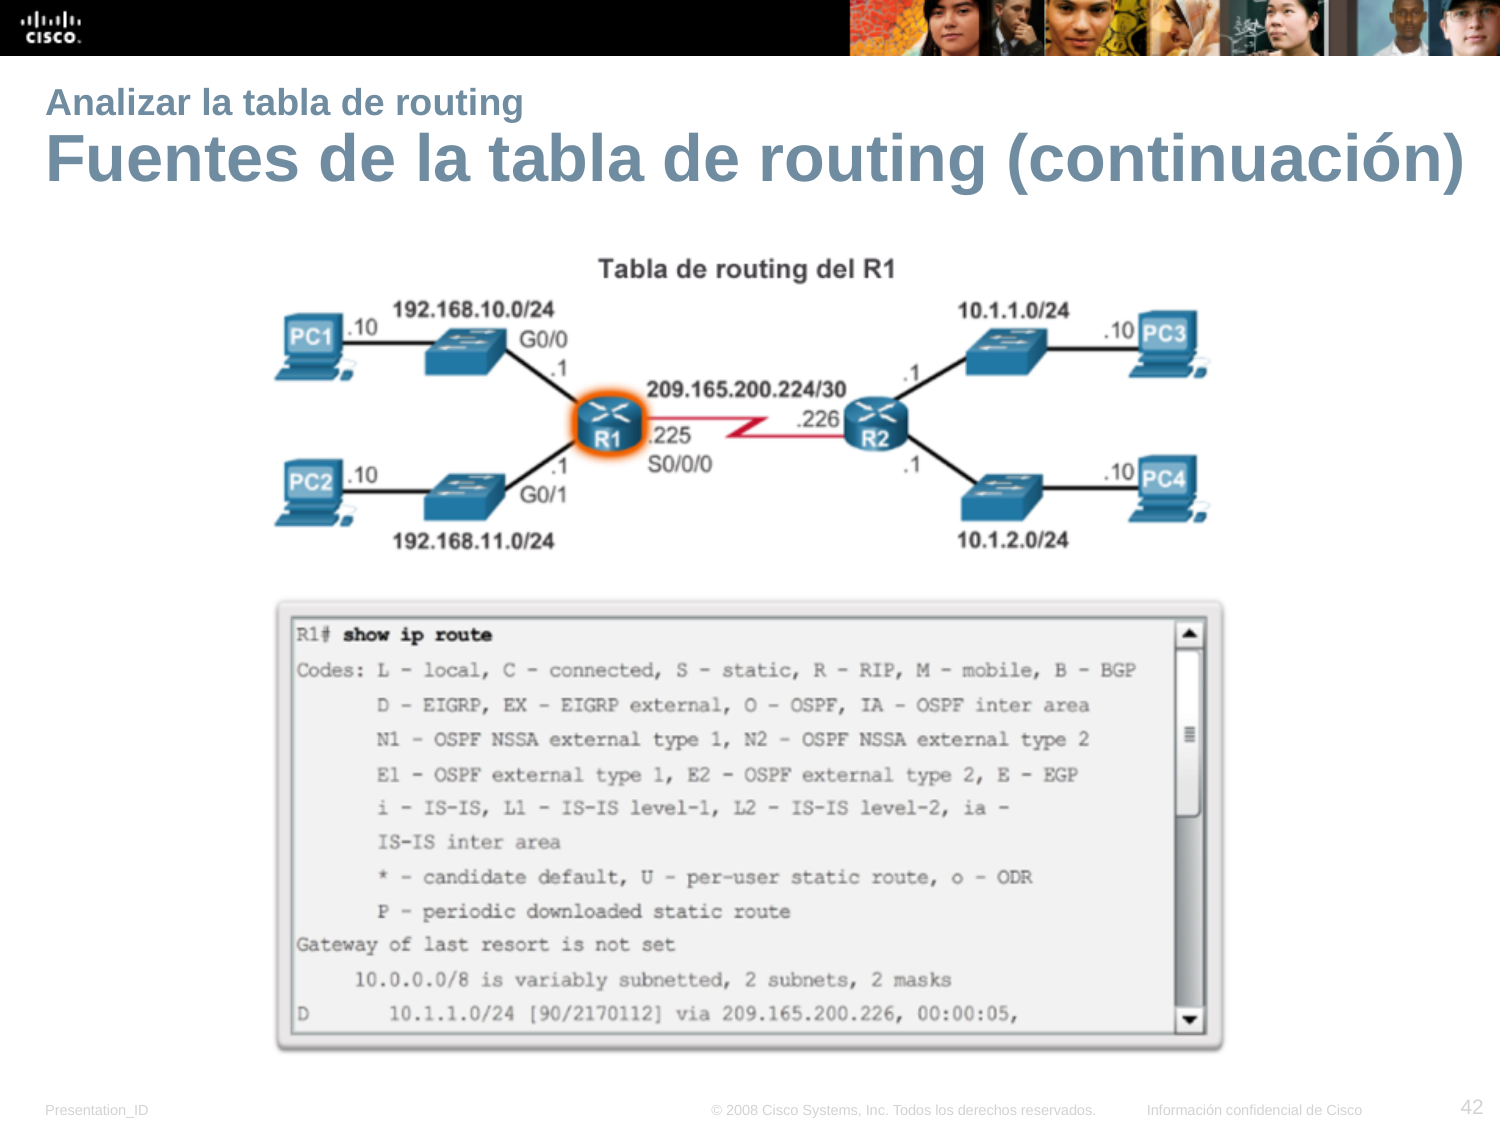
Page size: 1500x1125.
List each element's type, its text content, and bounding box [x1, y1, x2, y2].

title Analizar la tabla de routing Fuentes de la tabla de routing (continuación) [31, 64, 1487, 203]
picture [0, 0, 1500, 56]
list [255, 246, 1241, 1066]
